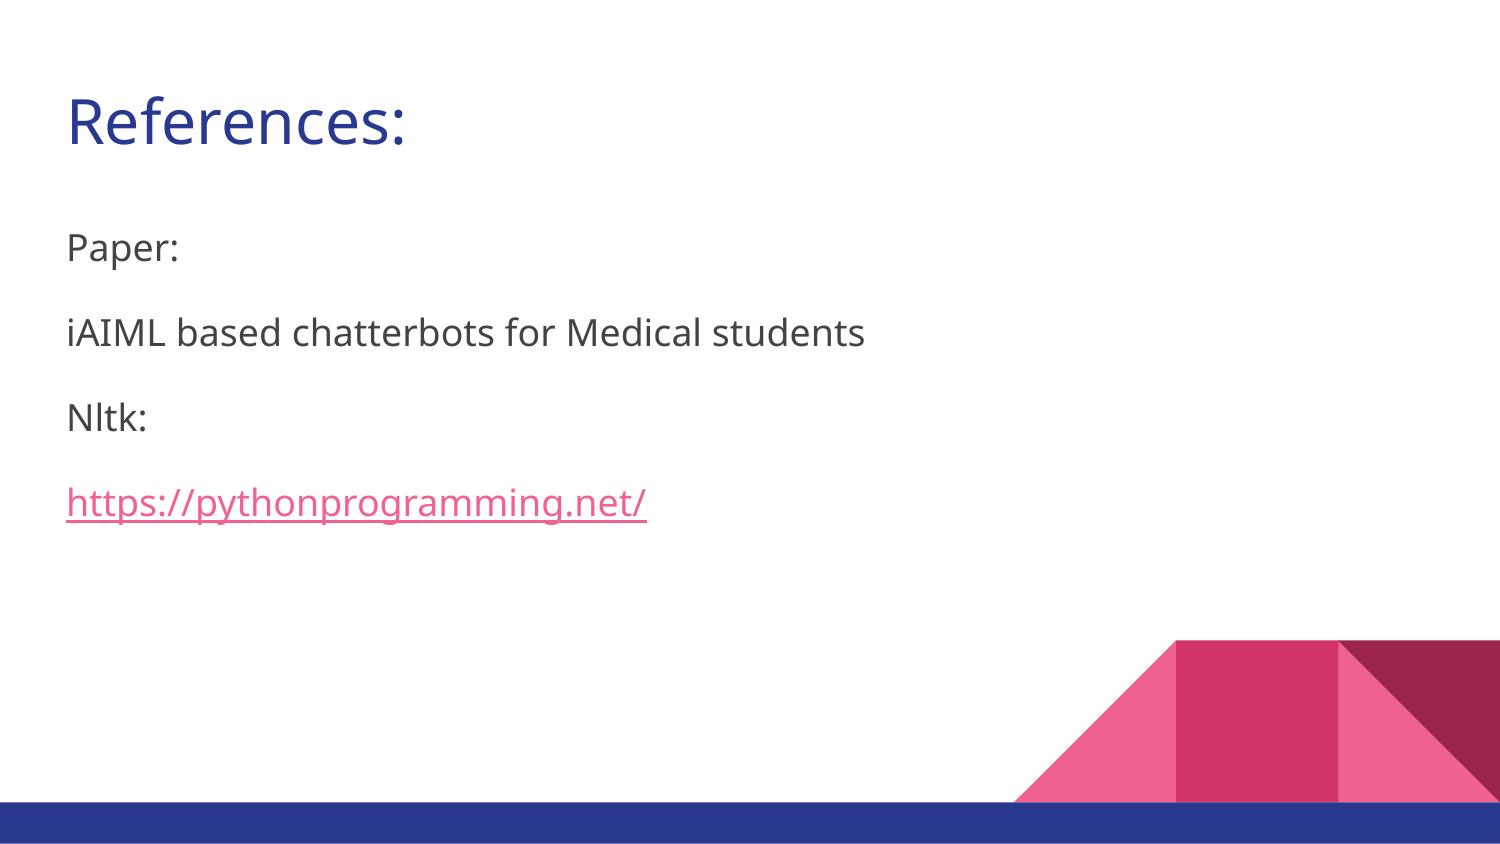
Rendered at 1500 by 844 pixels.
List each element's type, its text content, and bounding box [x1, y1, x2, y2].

list Paper: iAIML based chatterbots for Medical students Nltk: https://pythonprogramming.net/ [51, 201, 1449, 750]
title References: [51, 67, 1449, 167]
